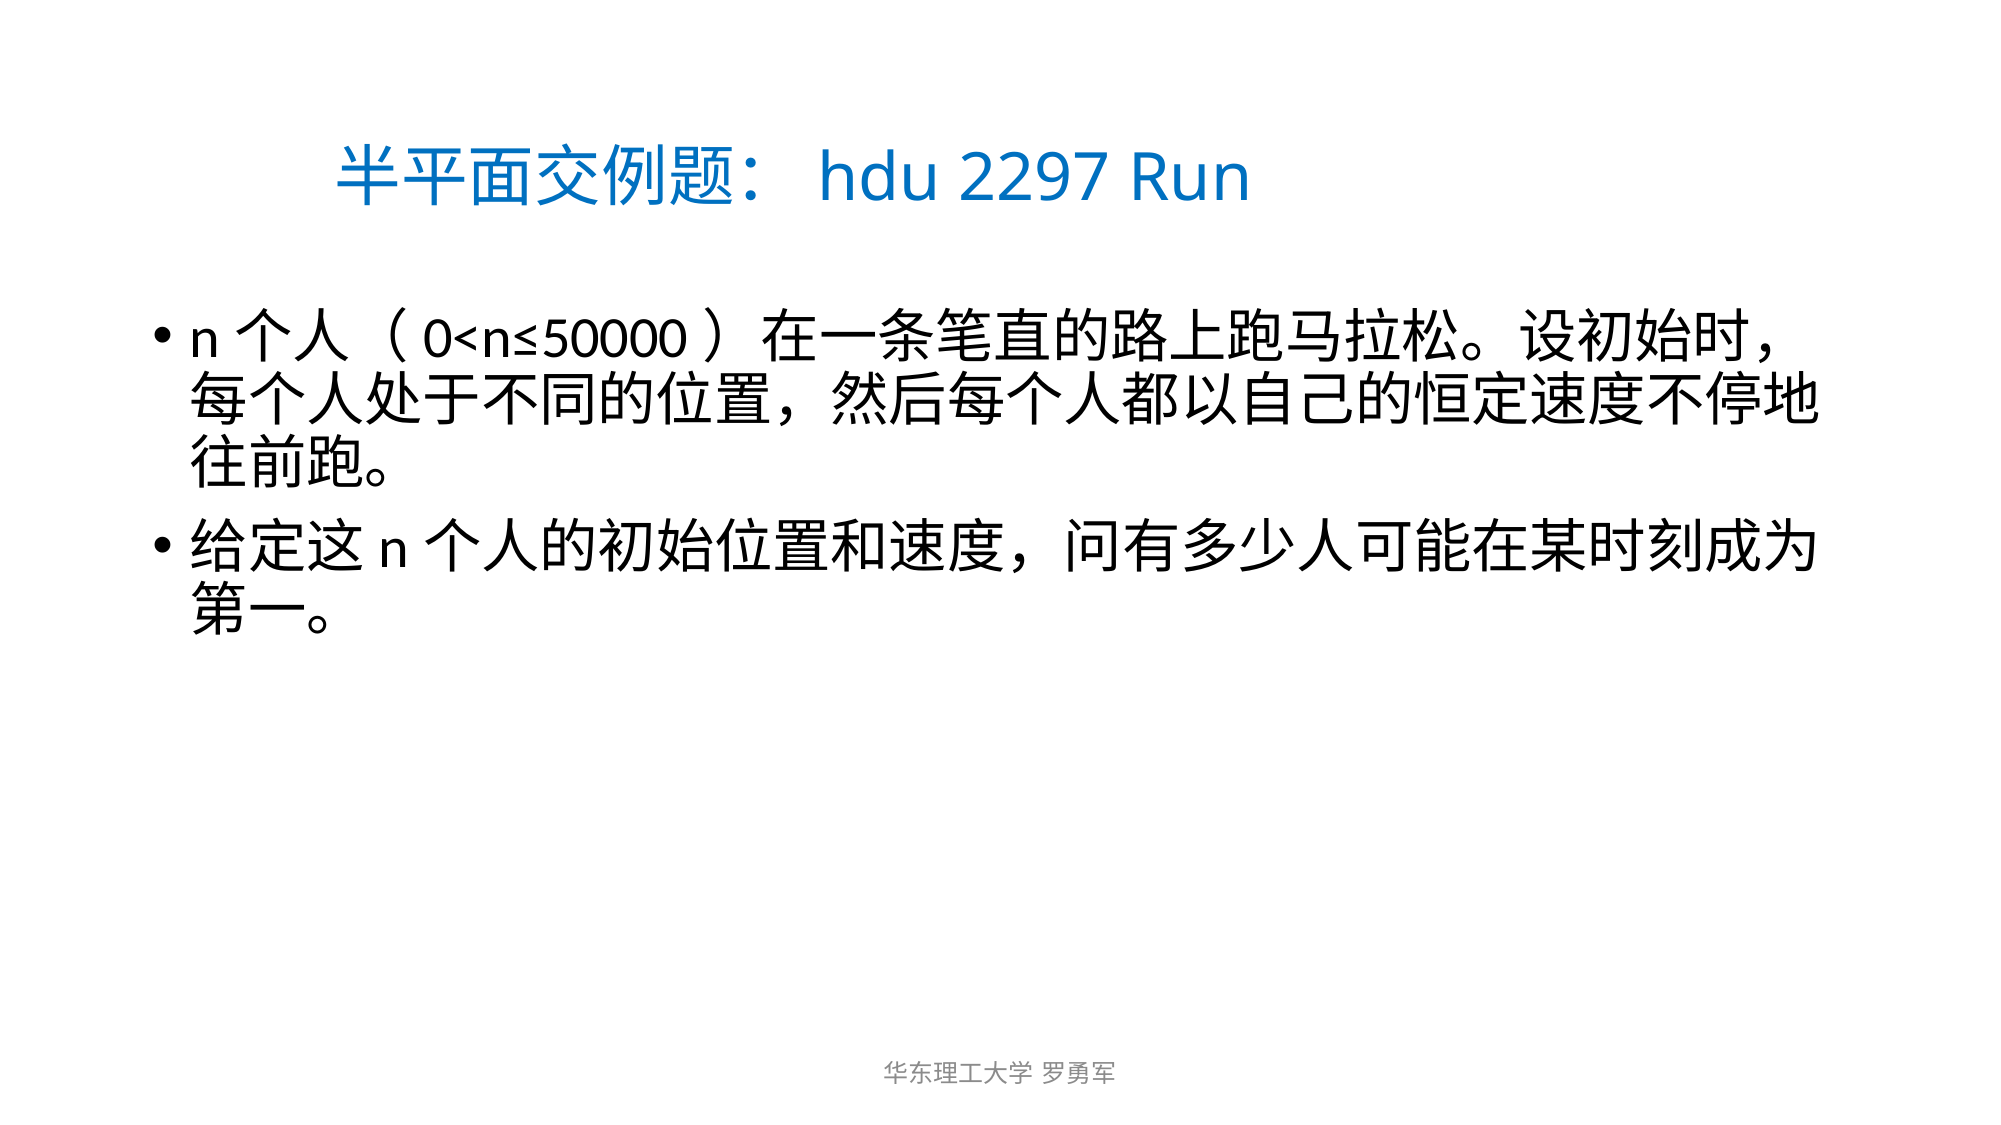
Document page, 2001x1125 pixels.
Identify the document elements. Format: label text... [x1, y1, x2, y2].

list n个人（0<n≤50000）在一条笔直的路上跑马拉松。设初始时，每个人处于不同的位置，然后每个人都以自己的恒定速度不停地往前跑。 给定这n个人的初始位置和速度，问有多少人可能在某时刻成为第一。 [137, 299, 1863, 1014]
footer 华东理工大学 罗勇军 [662, 1042, 1338, 1103]
title 半平面交例题：hdu 2297 Run [319, 115, 1670, 243]
